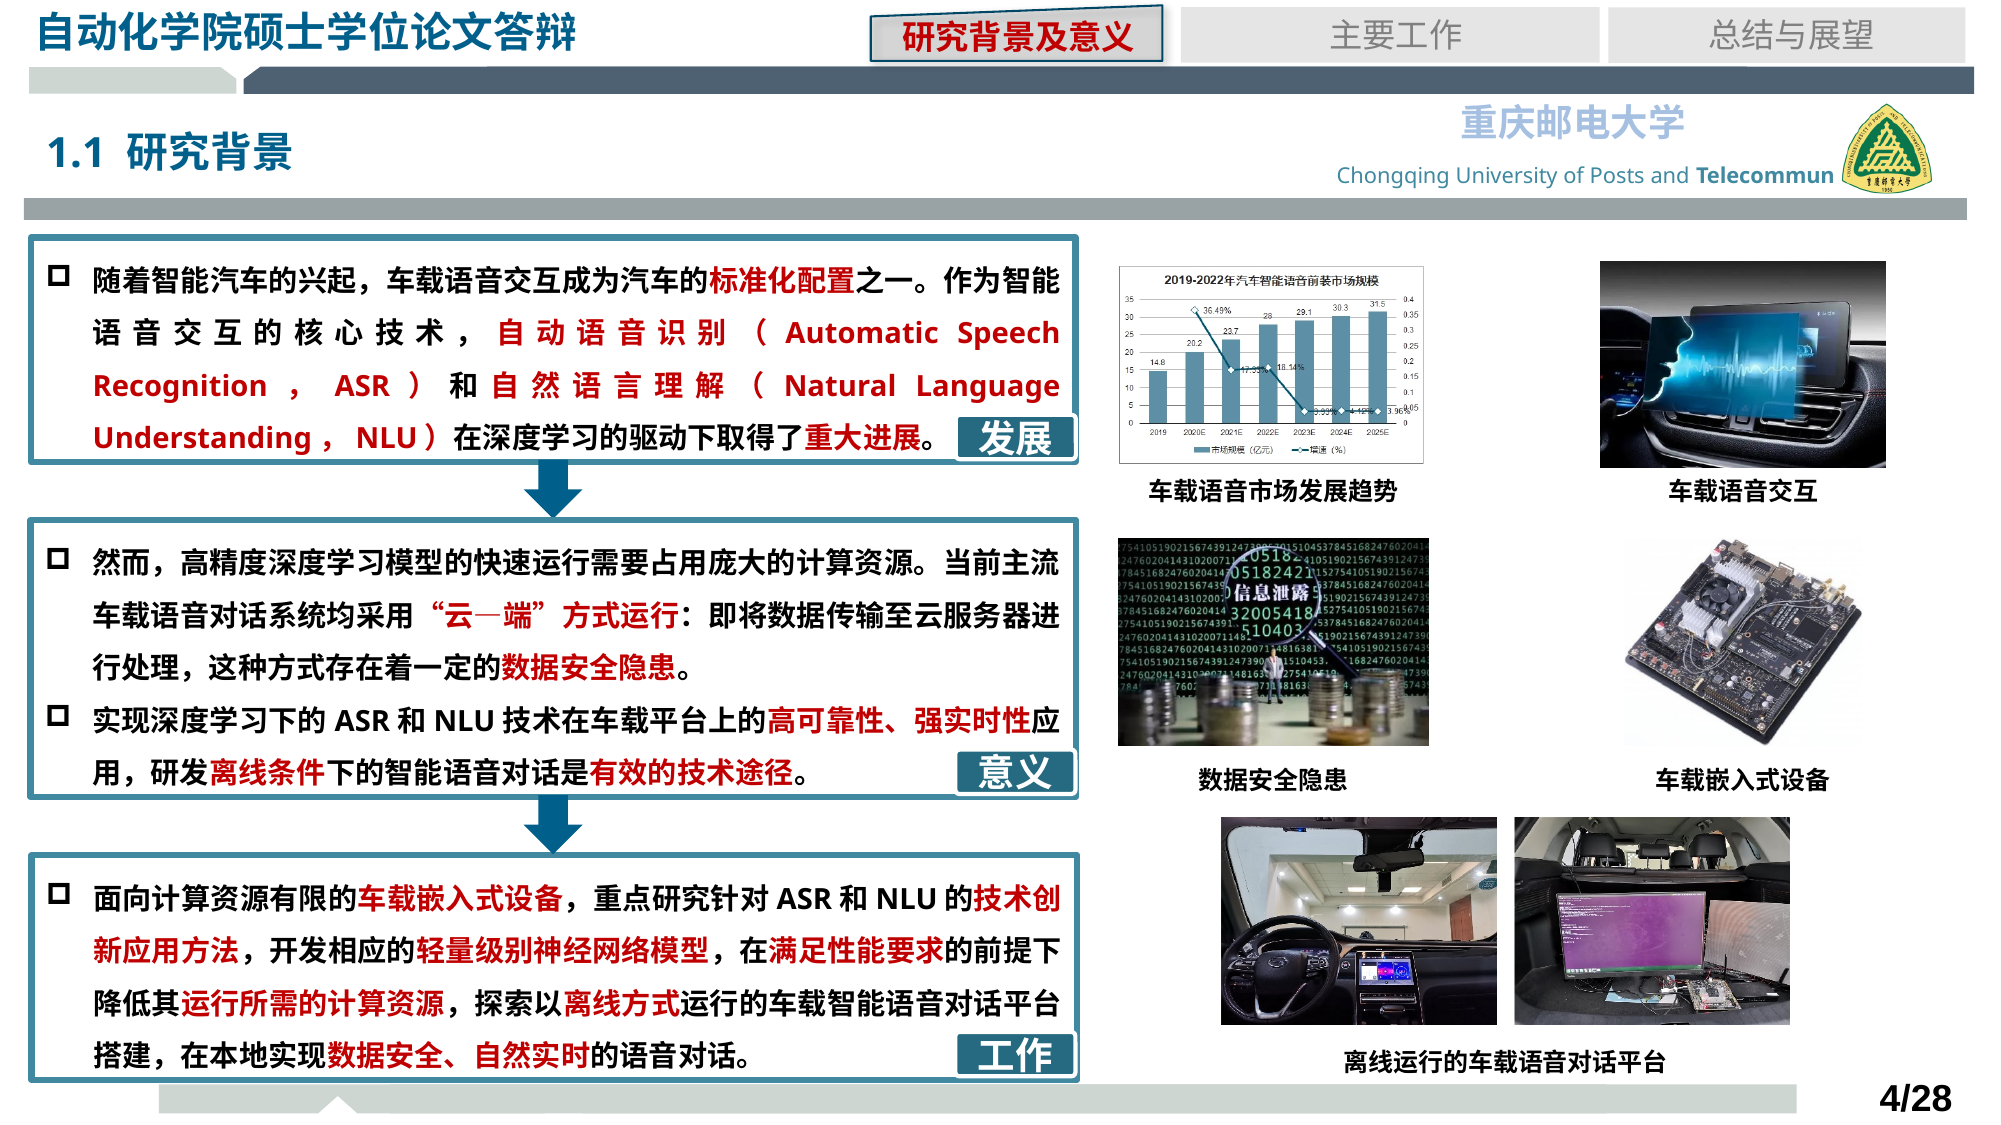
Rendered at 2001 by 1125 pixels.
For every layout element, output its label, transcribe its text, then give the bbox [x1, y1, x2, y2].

text_box 发展 [955, 414, 1076, 460]
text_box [870, 5, 1163, 65]
picture [1623, 538, 1863, 746]
picture [1836, 103, 1937, 194]
picture [1113, 260, 1434, 469]
text_box [521, 793, 585, 857]
text_box 离线运行的车载语音对话平台 [1287, 1038, 1724, 1084]
text_box 随着智能汽车的兴起，车载语音交互成为汽车的标准化配置之一。作为智能语音交互的核心技术，自动语音识别（Automatic Speech Recognition，ASR）和自然语言理解（Natural Language Understanding，NLU）在深度学习的驱动下取得了重大进展。 [31, 237, 1076, 463]
picture [1600, 260, 1887, 469]
text_box 数据安全隐患 [1146, 757, 1401, 803]
text_box 车载语音市场发展趋势 [1097, 467, 1449, 513]
picture [1221, 817, 1790, 1025]
text_box [521, 457, 585, 519]
text_box 面向计算资源有限的车载嵌入式设备，重点研究针对ASR和NLU的技术创新应用方法，开发相应的轻量级别神经网络模型，在满足性能要求的前提下降低其运行所需的计算资源，探索以离线方式运行的车载智能语音对话平台搭建，在本地实现数据安全、自然实时的语音对话。 [31, 855, 1077, 1080]
text_box 车载嵌入式设备 [1603, 757, 1883, 803]
text_box 车载语音交互 [1610, 477, 1877, 513]
text_box 工作 [955, 1031, 1076, 1077]
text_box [1180, 6, 1603, 63]
text_box 1.1 研究背景 [31, 109, 1296, 193]
text_box 然而，高精度深度学习模型的快速运行需要占用庞大的计算资源。当前主流车载语音对话系统均采用“云—端”方式运行：即将数据传输至云服务器进行处理，这种方式存在着一定的数据安全隐患。 实现深度学习下的ASR和NLU技术在车载平台上的高可靠性、强实时性应用，研发离线条件下的智能语音对话是有效的技术途径。 [30, 519, 1076, 797]
text_box 意义 [955, 749, 1076, 794]
picture [1117, 538, 1429, 746]
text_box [1607, 7, 1968, 64]
